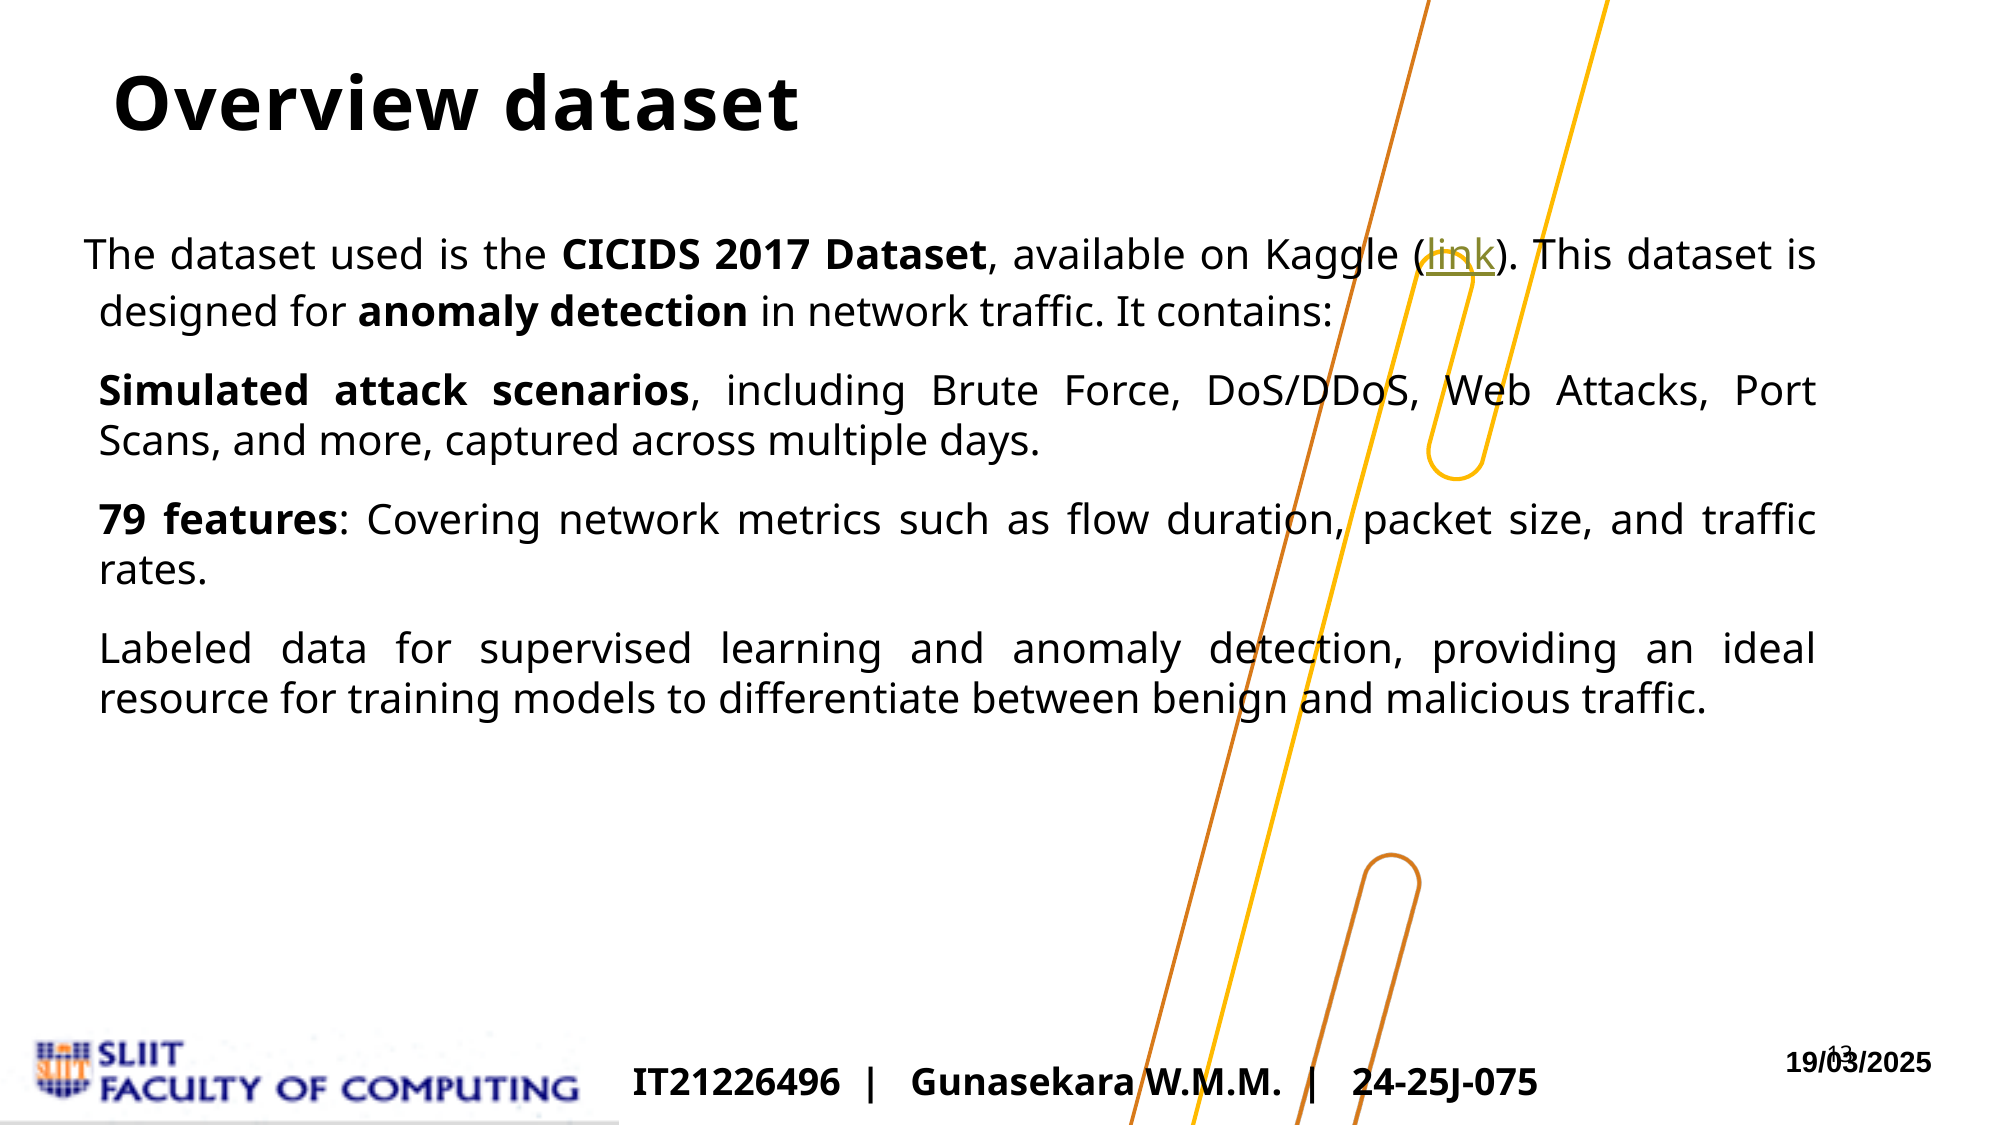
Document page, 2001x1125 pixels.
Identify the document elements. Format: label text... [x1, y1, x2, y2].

list [82, 286, 1284, 986]
title Overview dataset [97, 49, 1192, 155]
text_box The dataset used is the CICIDS 2017 Dataset, available on Kaggle (link). This dataset is designed for anomaly detection in network traffic. It contains: Simulated attack scenarios, including Brute Force, DoS/DDoS, Web Attacks, Port Scans, and more, captured across multiple days. 79 features: Covering network metrics such as flow duration, packet size, and traffic rates. Labeled data for supervised learning and anomaly detection, providing an ideal resource for training models to differentiate between benign and malicious traffic. [83, 219, 1818, 725]
text_box [1220, 725, 1300, 1010]
text_box [1545, 0, 1611, 219]
picture [1283, 845, 1429, 1014]
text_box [0, 1014, 2000, 1125]
